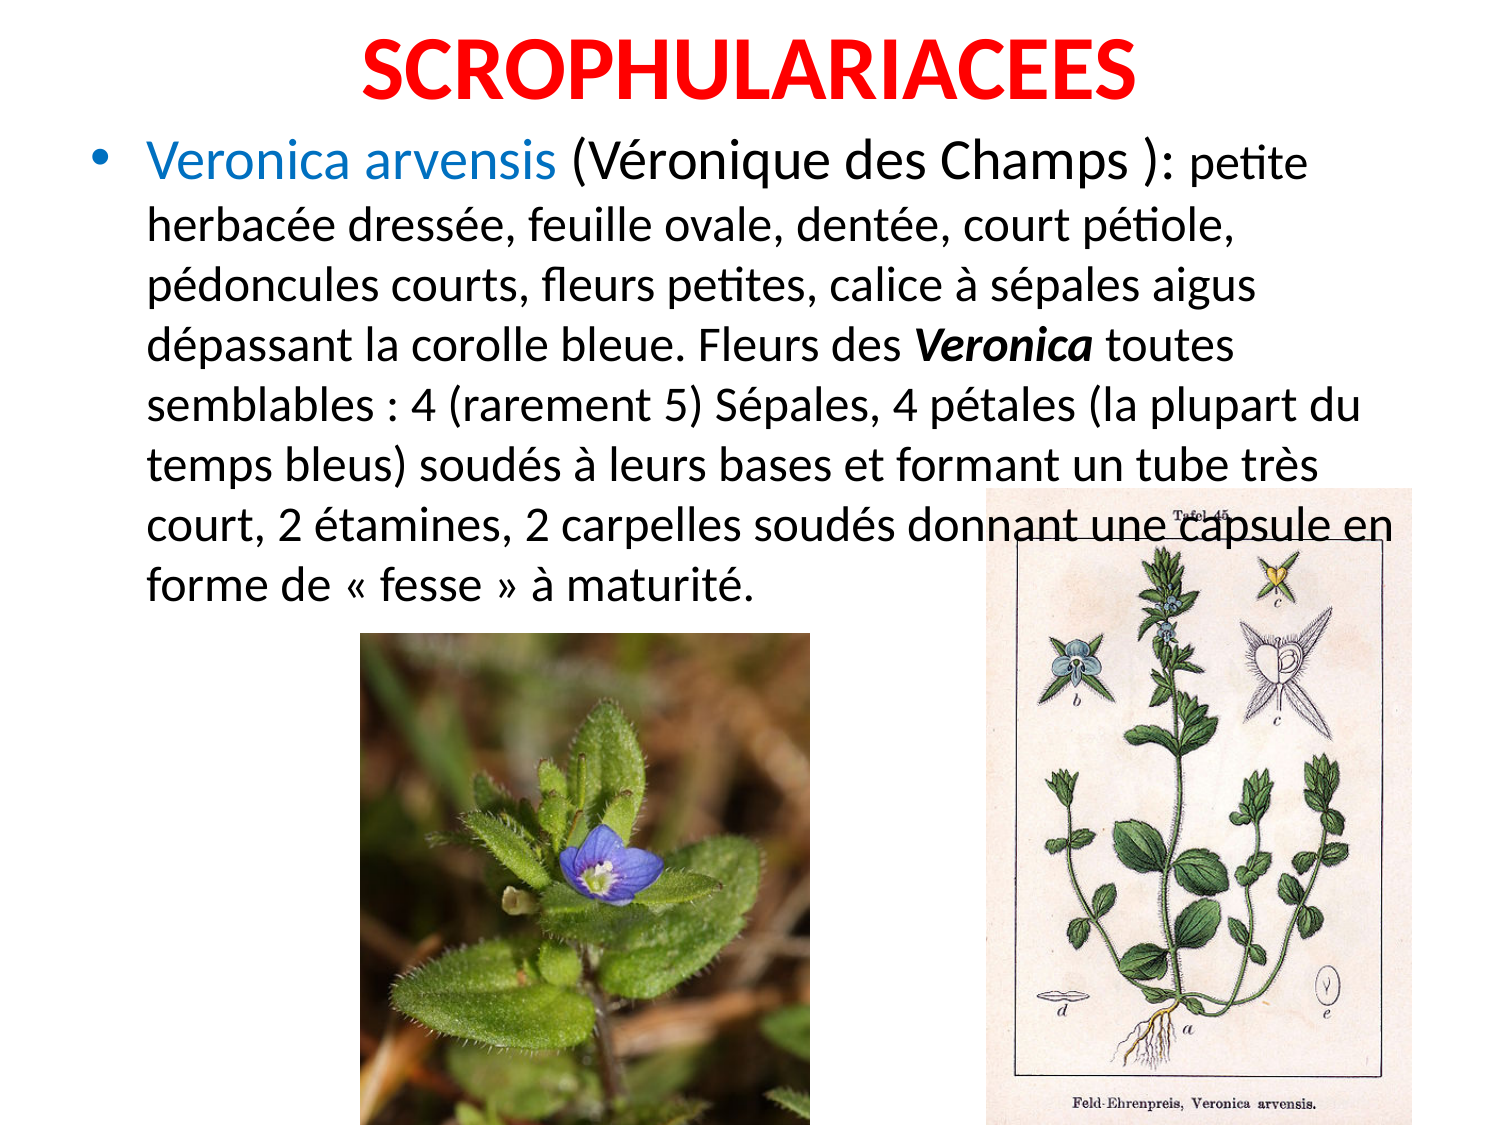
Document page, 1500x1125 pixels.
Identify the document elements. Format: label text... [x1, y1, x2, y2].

title SCROPHULARIACEES [75, 0, 1425, 113]
picture [985, 487, 1412, 1125]
picture [359, 633, 811, 1125]
list Veronica arvensis (Véronique des Champs ): petite herbacée dressée, feuille ovale, dentée, court pétiole, pédoncules courts, fleurs petites, calice à sépales aigus dépassant la corolle bleue. Fleurs des Veronica toutes semblables : 4 (rarement 5) Sépales, 4 pétales (la plupart du temps bleus) soudés à leurs bases et formant un tube très court, 2 étamines, 2 carpelles soudés donnant une capsule en forme de « fesse » à maturité. [75, 113, 1425, 1005]
